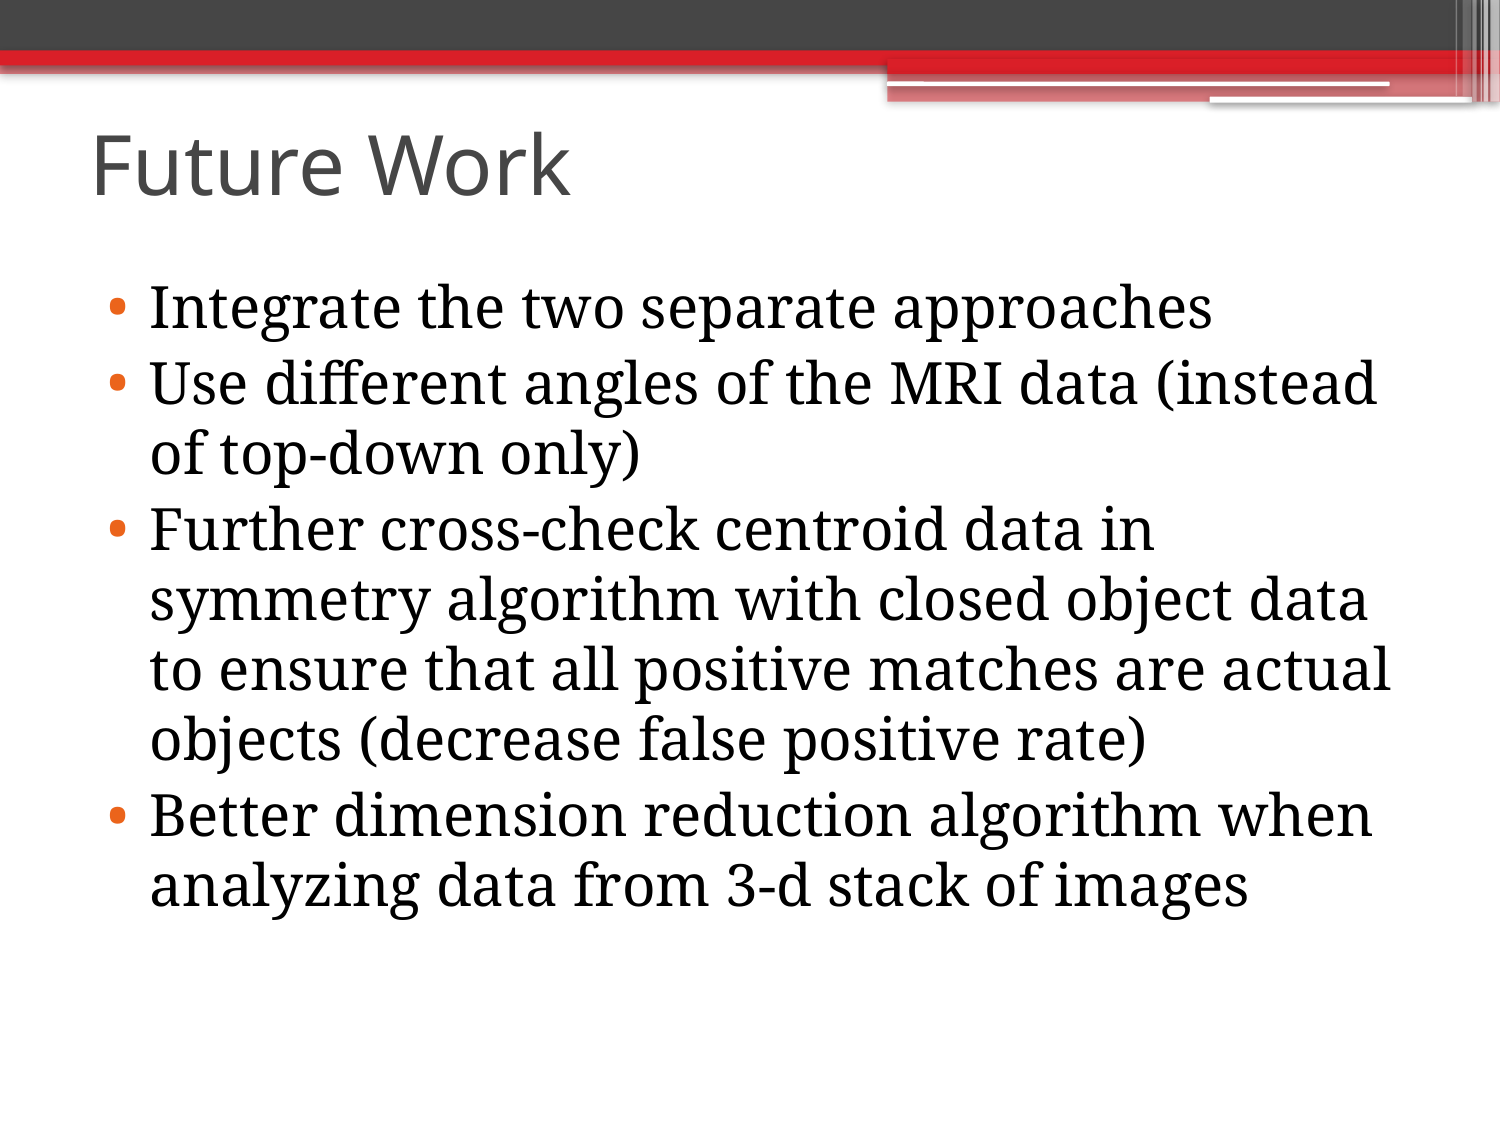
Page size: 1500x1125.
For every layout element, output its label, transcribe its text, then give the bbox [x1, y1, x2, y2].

title Future Work [75, 75, 1425, 250]
list Integrate the two separate approaches Use different angles of the MRI data (instead of top-down only) Further cross-check centroid data in symmetry algorithm with closed object data to ensure that all positive matches are actual objects (decrease false positive rate) Better dimension reduction algorithm when analyzing data from 3-d stack of images [75, 262, 1425, 1079]
